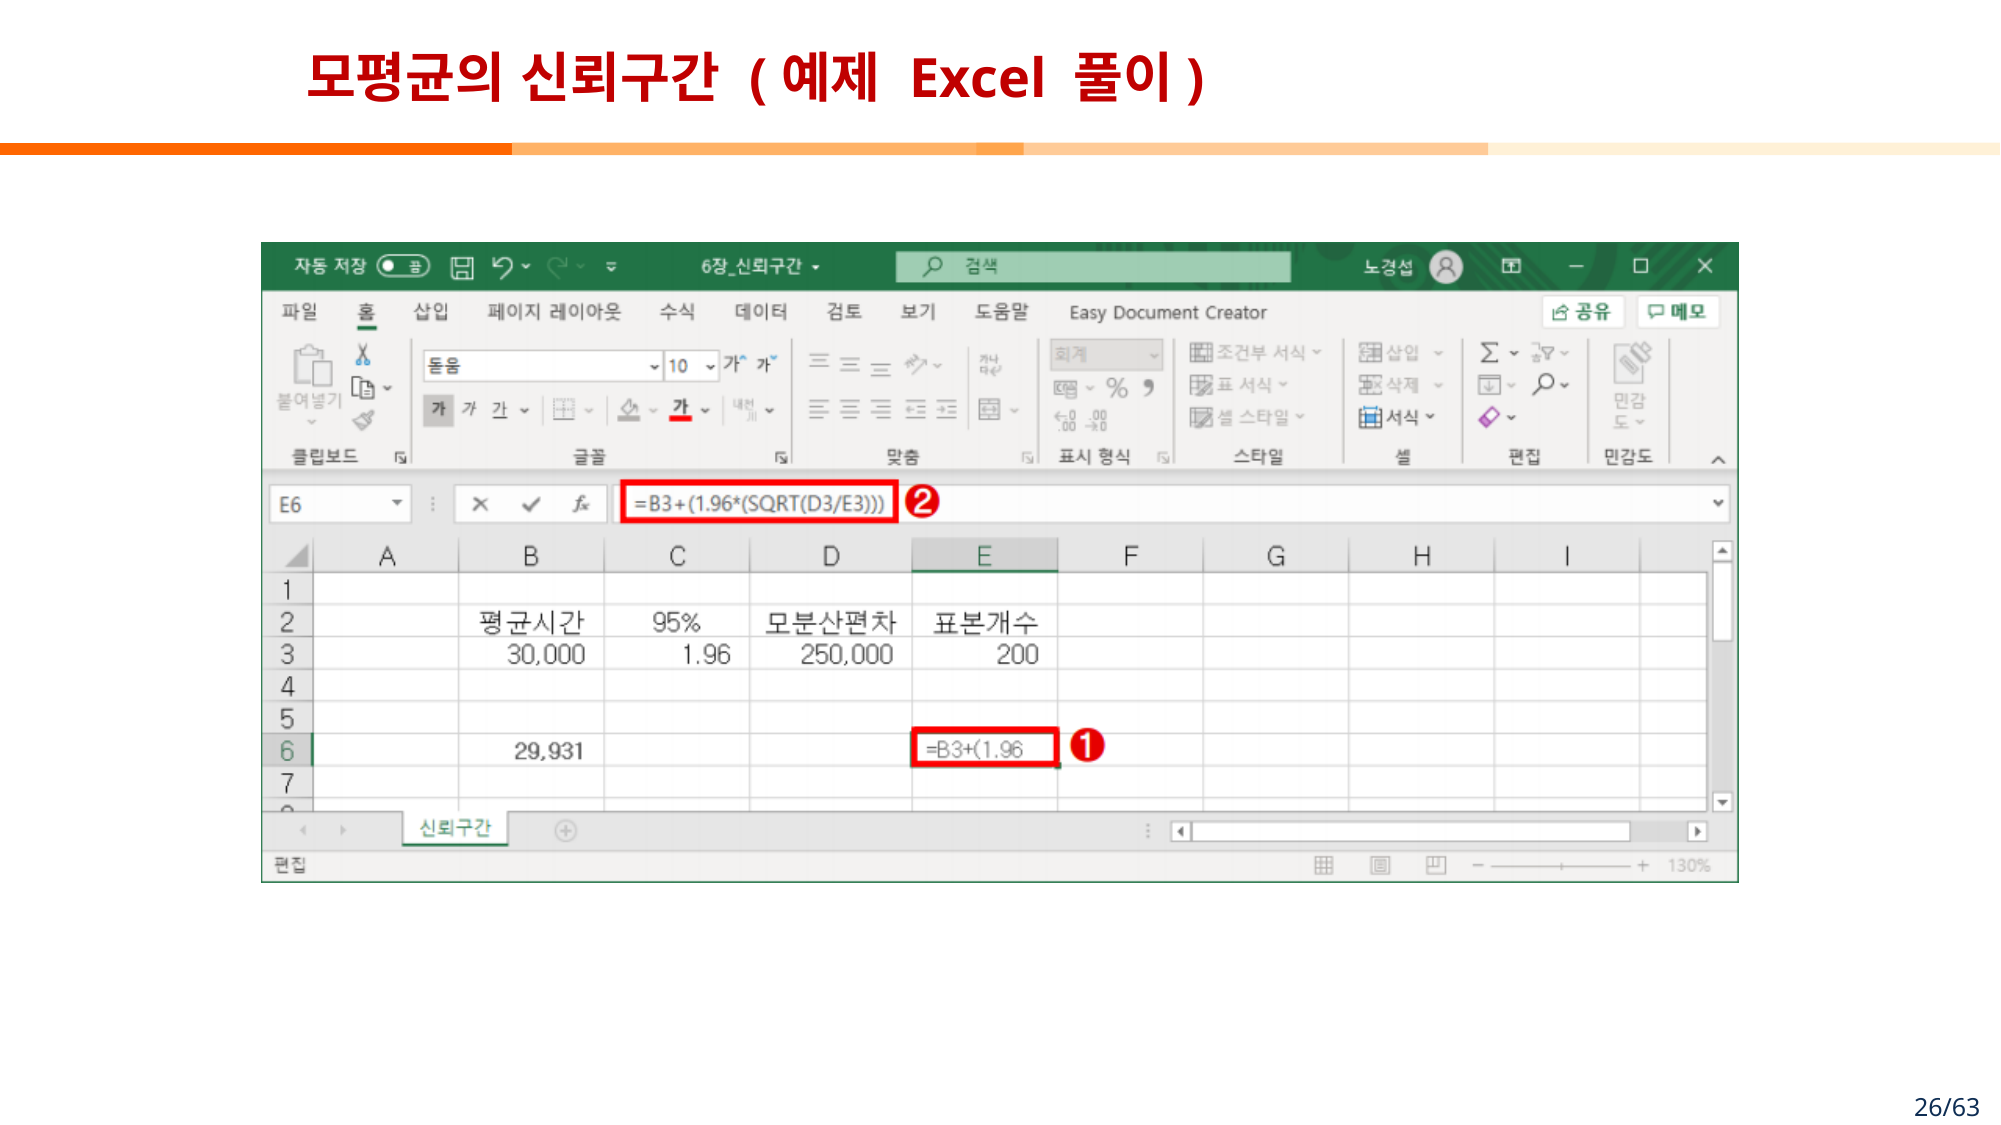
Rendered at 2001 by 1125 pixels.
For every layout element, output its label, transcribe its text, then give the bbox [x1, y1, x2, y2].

title 모평균의 신뢰구간 (예제 Excel 풀이) [291, 31, 1532, 122]
picture [261, 241, 1739, 883]
